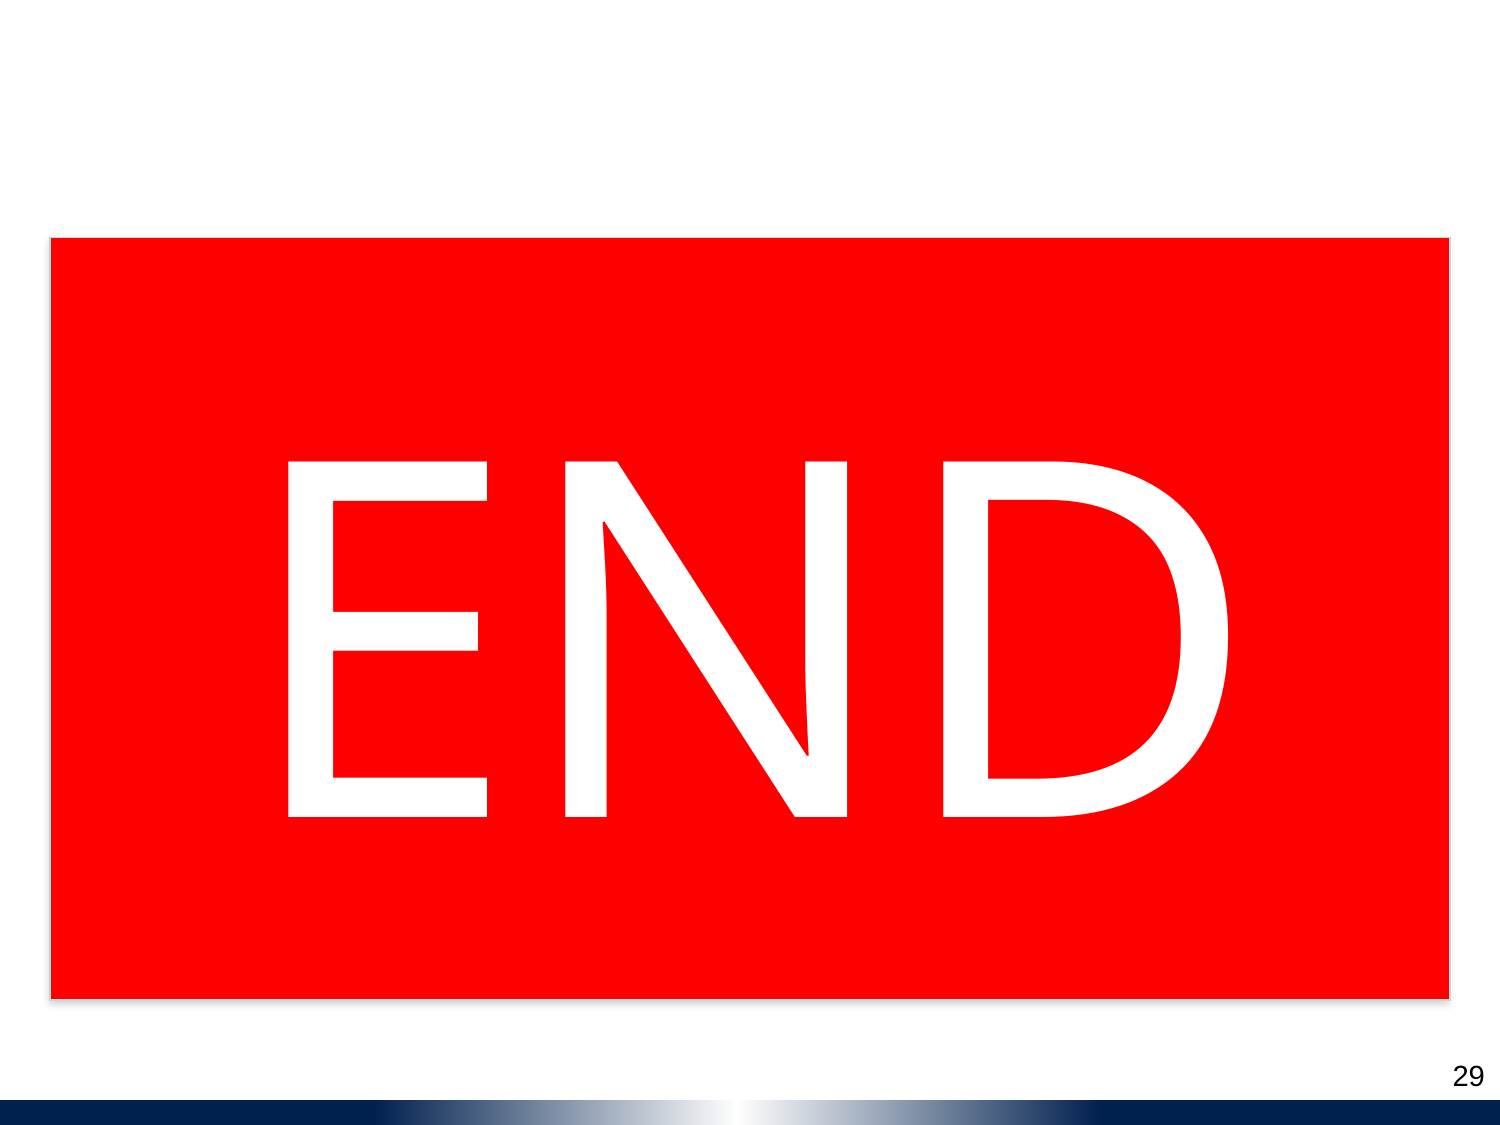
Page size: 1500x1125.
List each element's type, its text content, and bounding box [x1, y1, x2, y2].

text_box END [50, 237, 1450, 1000]
slide_number 29 [1149, 1049, 1500, 1125]
